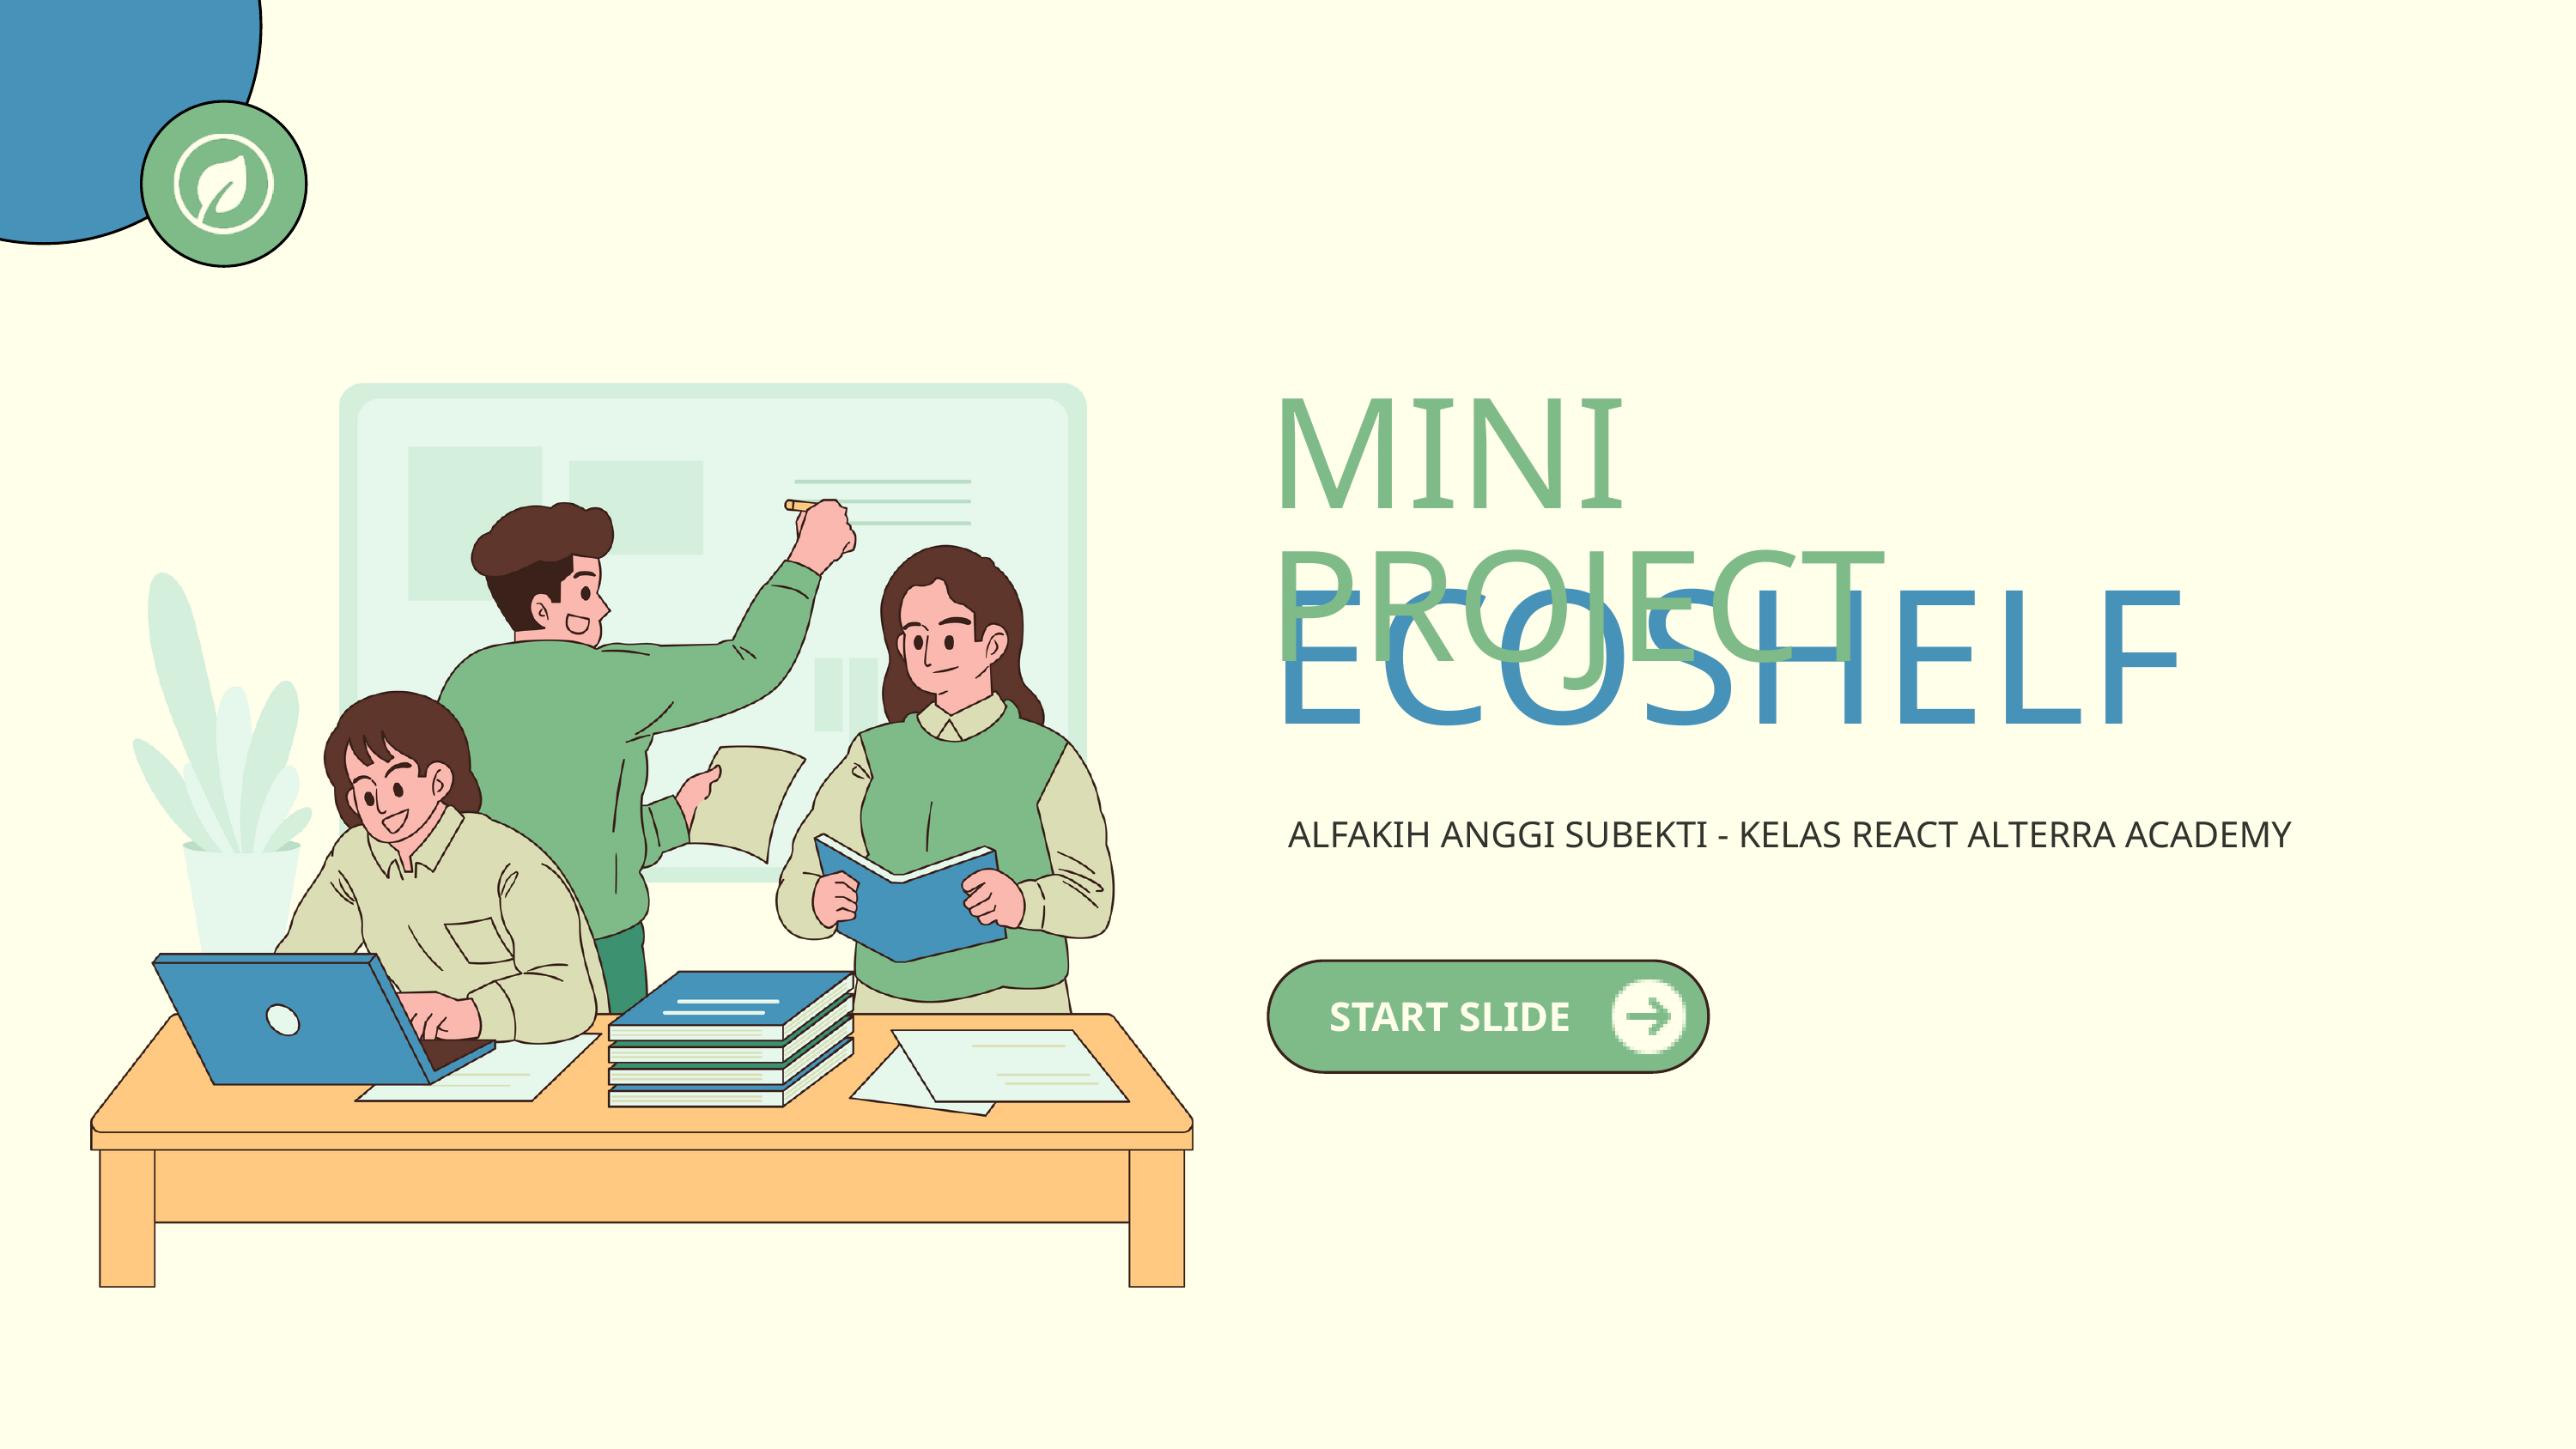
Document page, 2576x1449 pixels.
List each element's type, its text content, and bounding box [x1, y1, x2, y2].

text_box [1267, 960, 1710, 1073]
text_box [0, 0, 262, 245]
text_box MINI PROJECT [1267, 387, 2081, 692]
text_box [90, 383, 1194, 1288]
text_box ALFAKIH ANGGI SUBEKTI - KELAS REACT ALTERRA ACADEMY [1288, 804, 2336, 855]
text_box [141, 100, 307, 267]
text_box ECOSHELF [1267, 576, 2432, 762]
